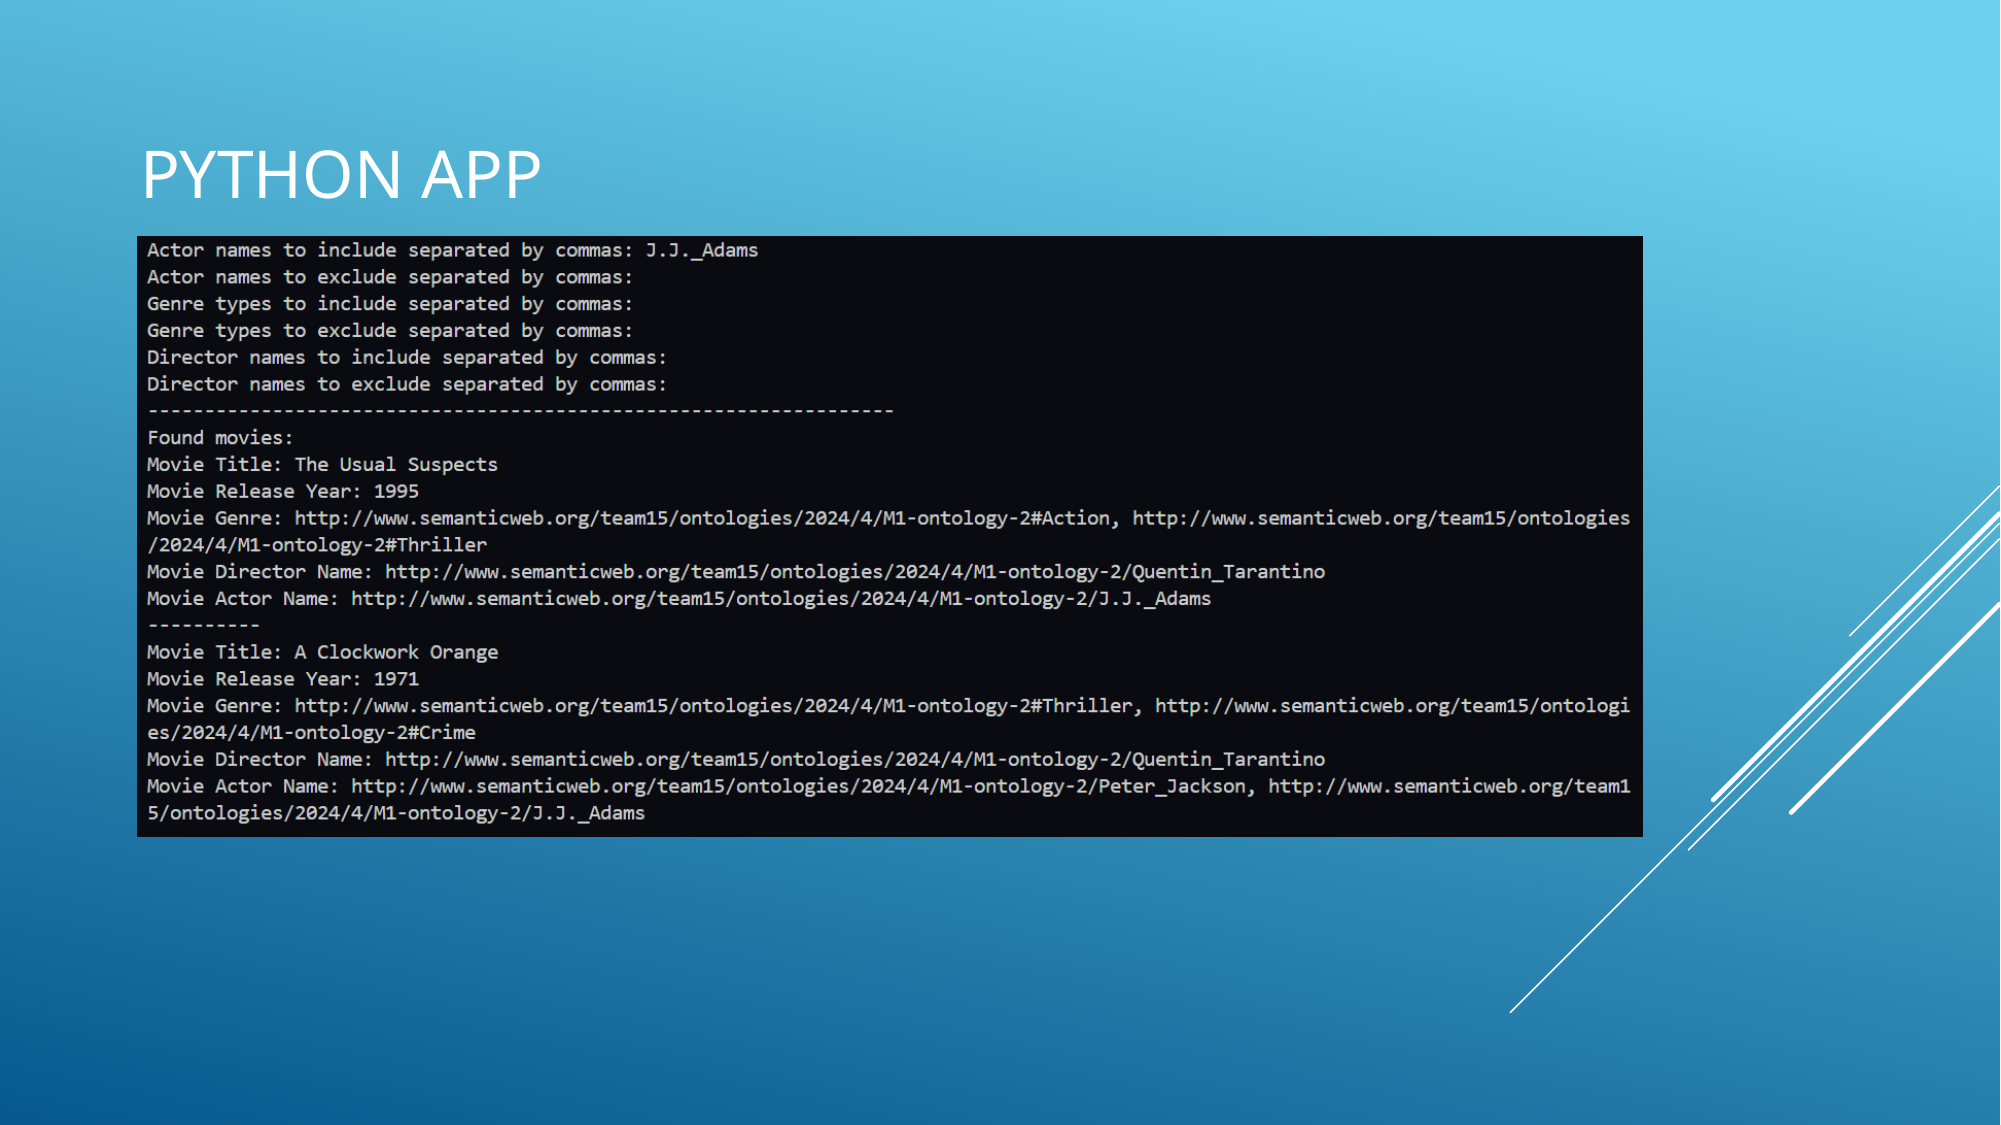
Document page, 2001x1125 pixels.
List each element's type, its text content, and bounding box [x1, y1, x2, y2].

picture [137, 236, 1643, 837]
title Python APP [125, 125, 818, 220]
